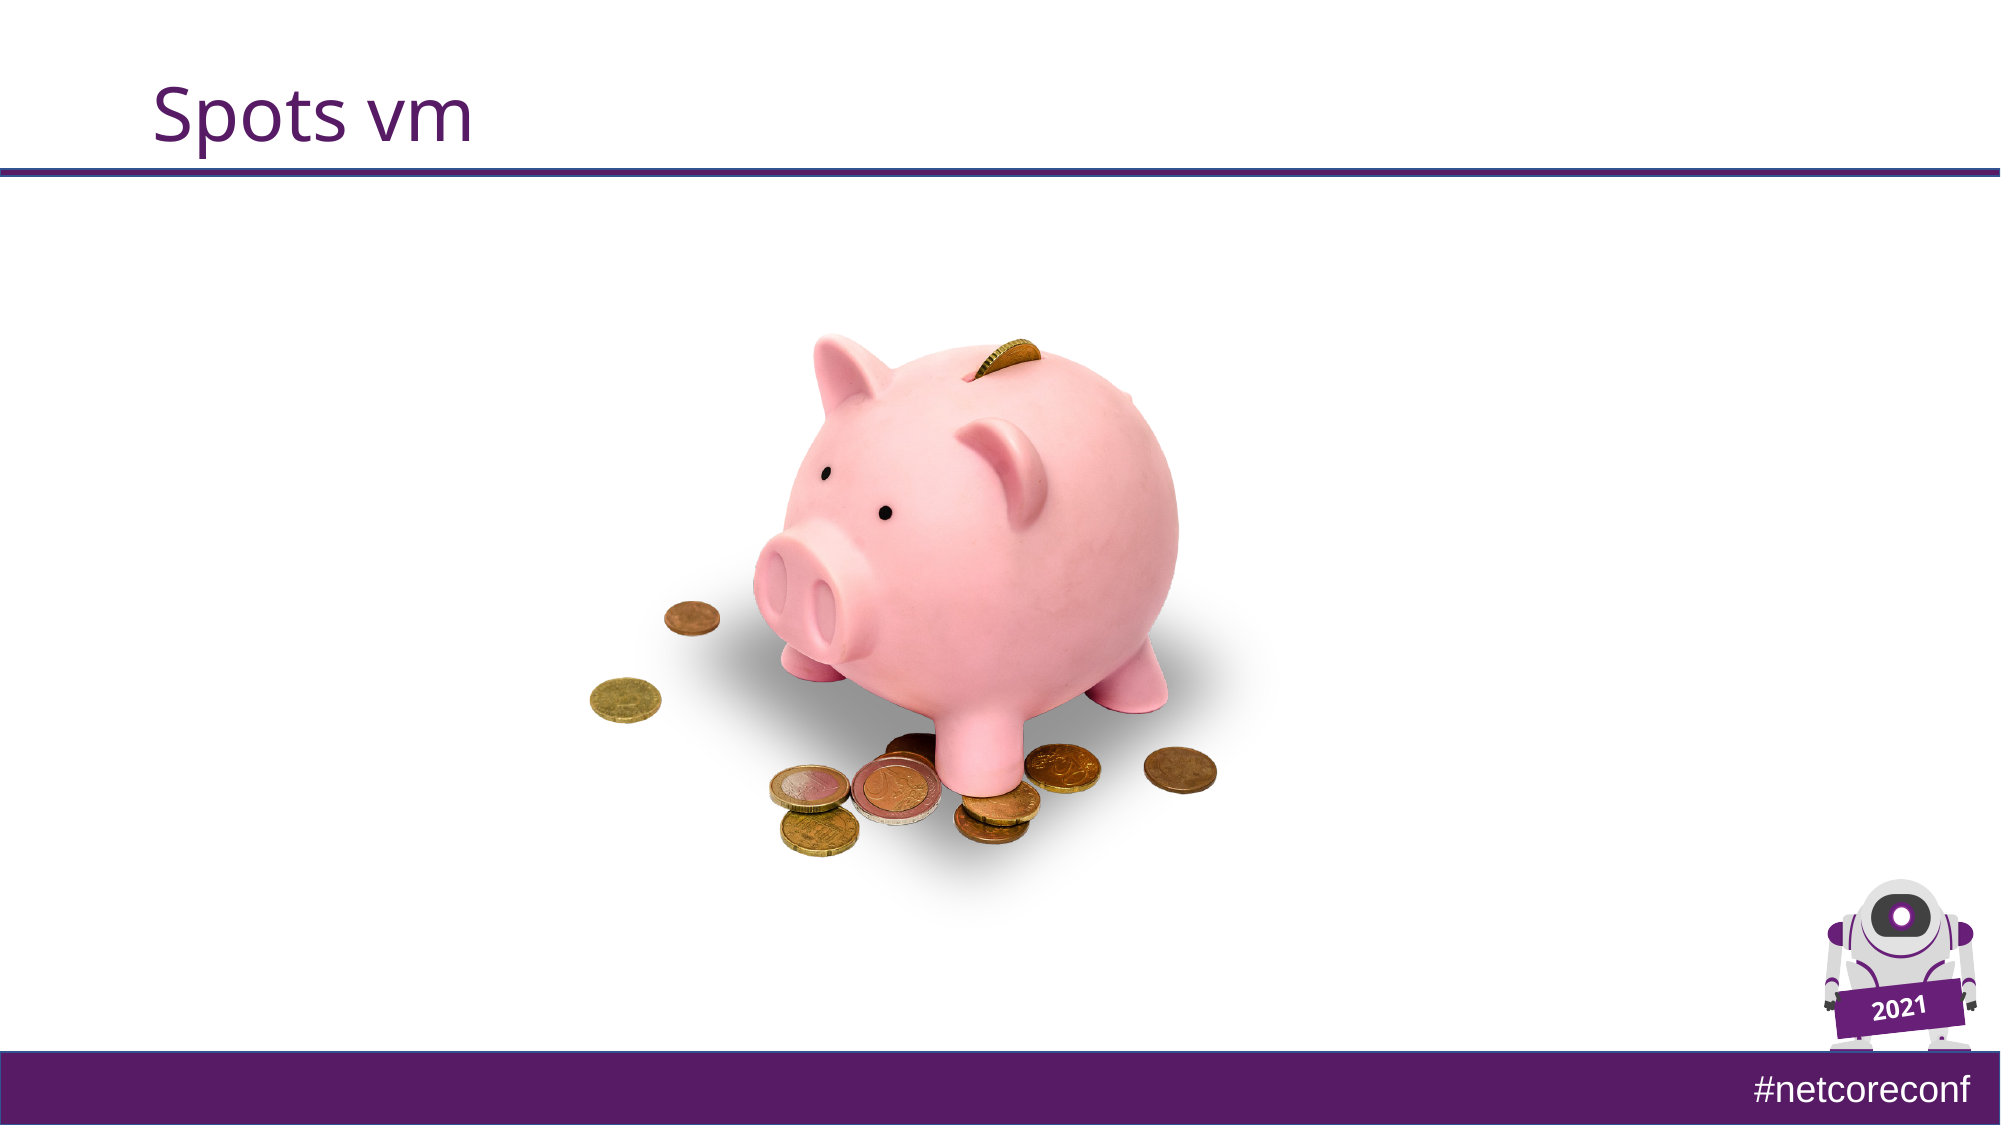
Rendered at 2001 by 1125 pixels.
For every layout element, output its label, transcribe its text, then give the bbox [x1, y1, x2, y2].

picture [1824, 879, 1977, 1051]
picture [405, 264, 1529, 999]
title Spots vm [137, 20, 1863, 213]
